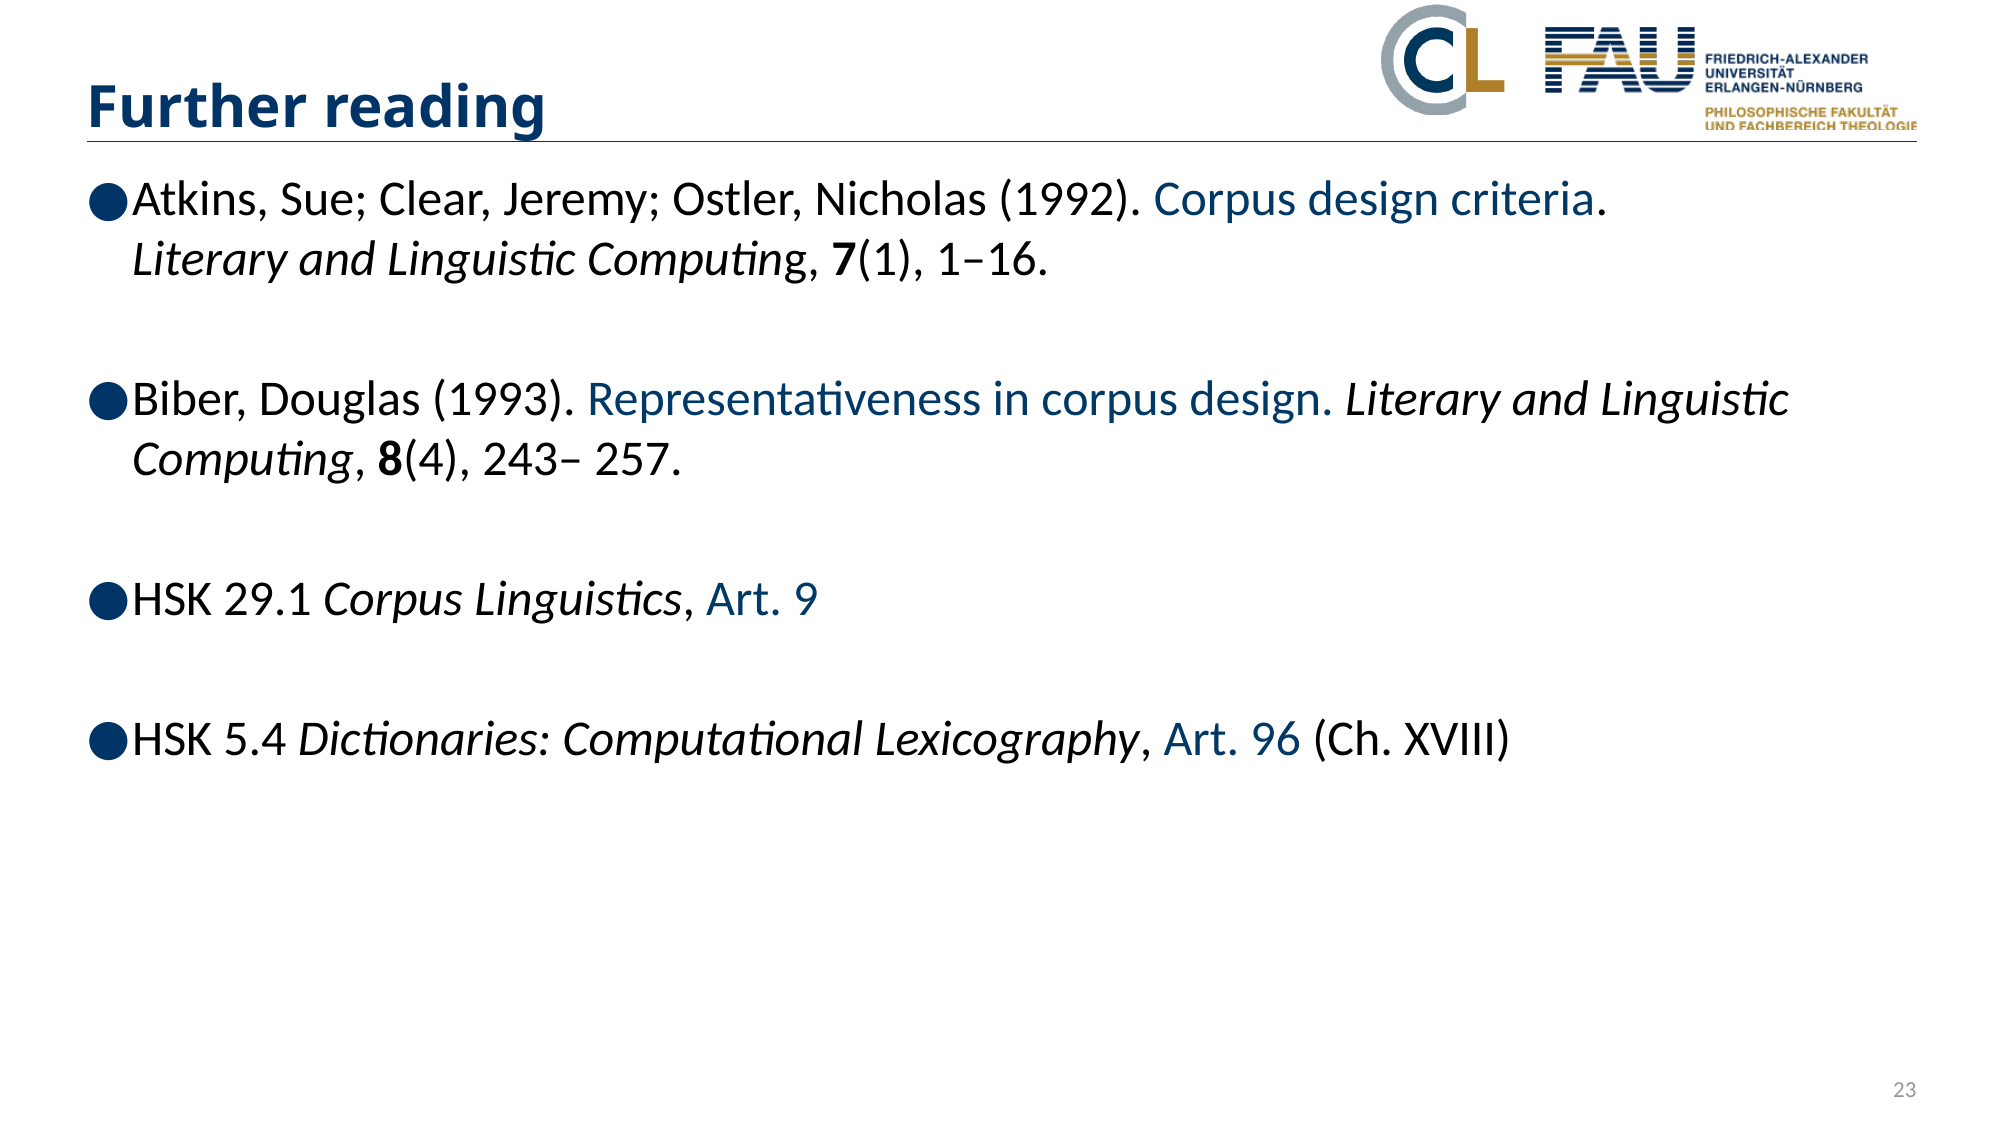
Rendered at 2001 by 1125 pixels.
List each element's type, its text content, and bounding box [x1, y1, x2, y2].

list Atkins, Sue; Clear, Jeremy; Ostler, Nicholas (1992). Corpus design criteria. Literary and Linguistic Computing, 7(1), 1–16. Biber, Douglas (1993). Representativeness in corpus design. Literary and Linguistic Computing, 8(4), 243– 257. HSK 29.1 Corpus Linguistics, Art. 9 HSK 5.4 Dictionaries: Computational Lexicography, Art. 96 (Ch. XVIII) [86, 165, 1917, 1052]
slide_number 23 [1818, 1051, 1917, 1125]
title Further reading [86, 20, 1354, 139]
